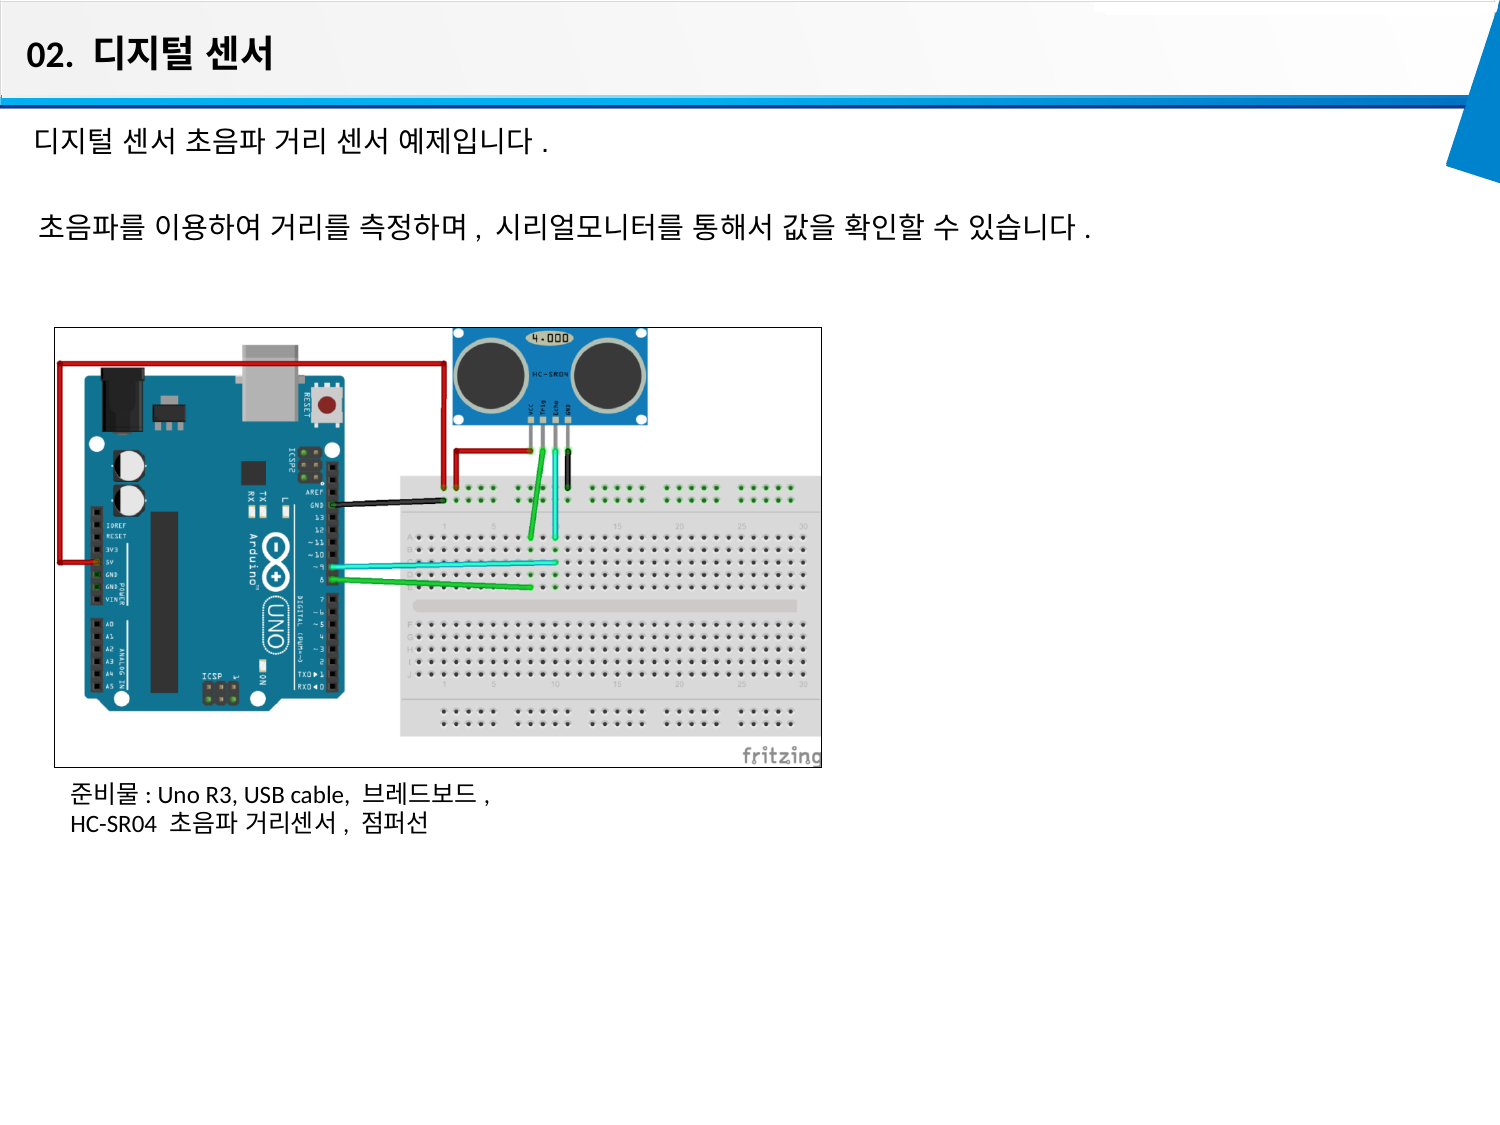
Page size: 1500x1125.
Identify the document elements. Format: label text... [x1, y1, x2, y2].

text_box 준비물: Uno R3, USB cable, 브레드보드, HC-SR04 초음파 거리센서, 점퍼선 [55, 770, 511, 846]
text_box 디지털 센서 초음파 거리 센서 예제입니다. [33, 123, 1426, 159]
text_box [1446, 1, 1500, 184]
text_box 초음파를 이용하여 거리를 측정하며, 시리얼모니터를 통해서 값을 확인할 수 있습니다. [23, 202, 1383, 252]
picture [54, 327, 822, 768]
text_box 02. 디지털 센서 [11, 22, 291, 83]
